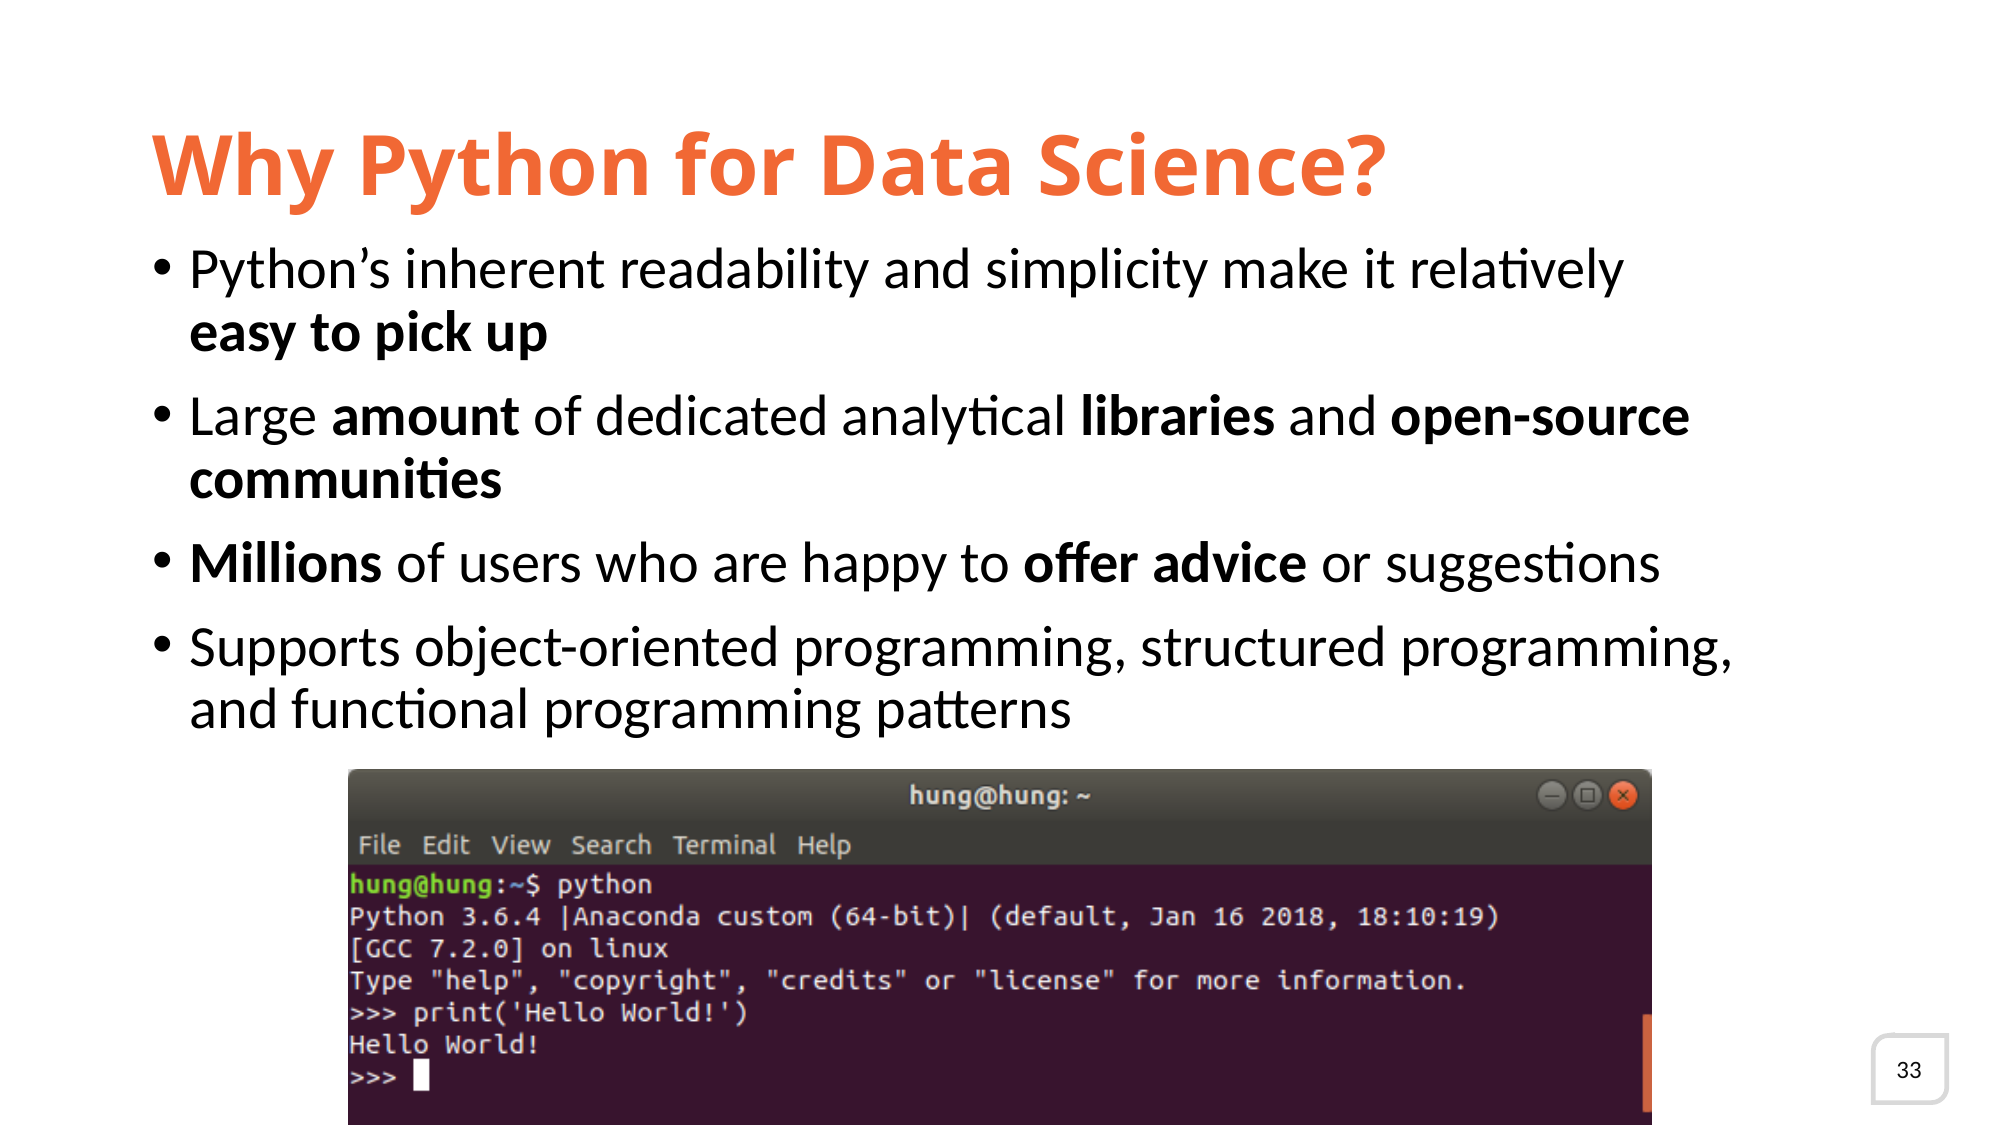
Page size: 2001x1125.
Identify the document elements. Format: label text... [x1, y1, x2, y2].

text_box Python’s inherent readability and simplicity make it relatively easy to pick up Large amount of dedicated analytical libraries and open-source communities Millions of users who are happy to offer advice or suggestions Supports object-oriented programming, structured programming, and functional programming patterns [137, 231, 1762, 654]
picture [348, 769, 1652, 1125]
slide_number 33 [1871, 1035, 1947, 1103]
title Why Python for Data Science? [137, 59, 1863, 278]
